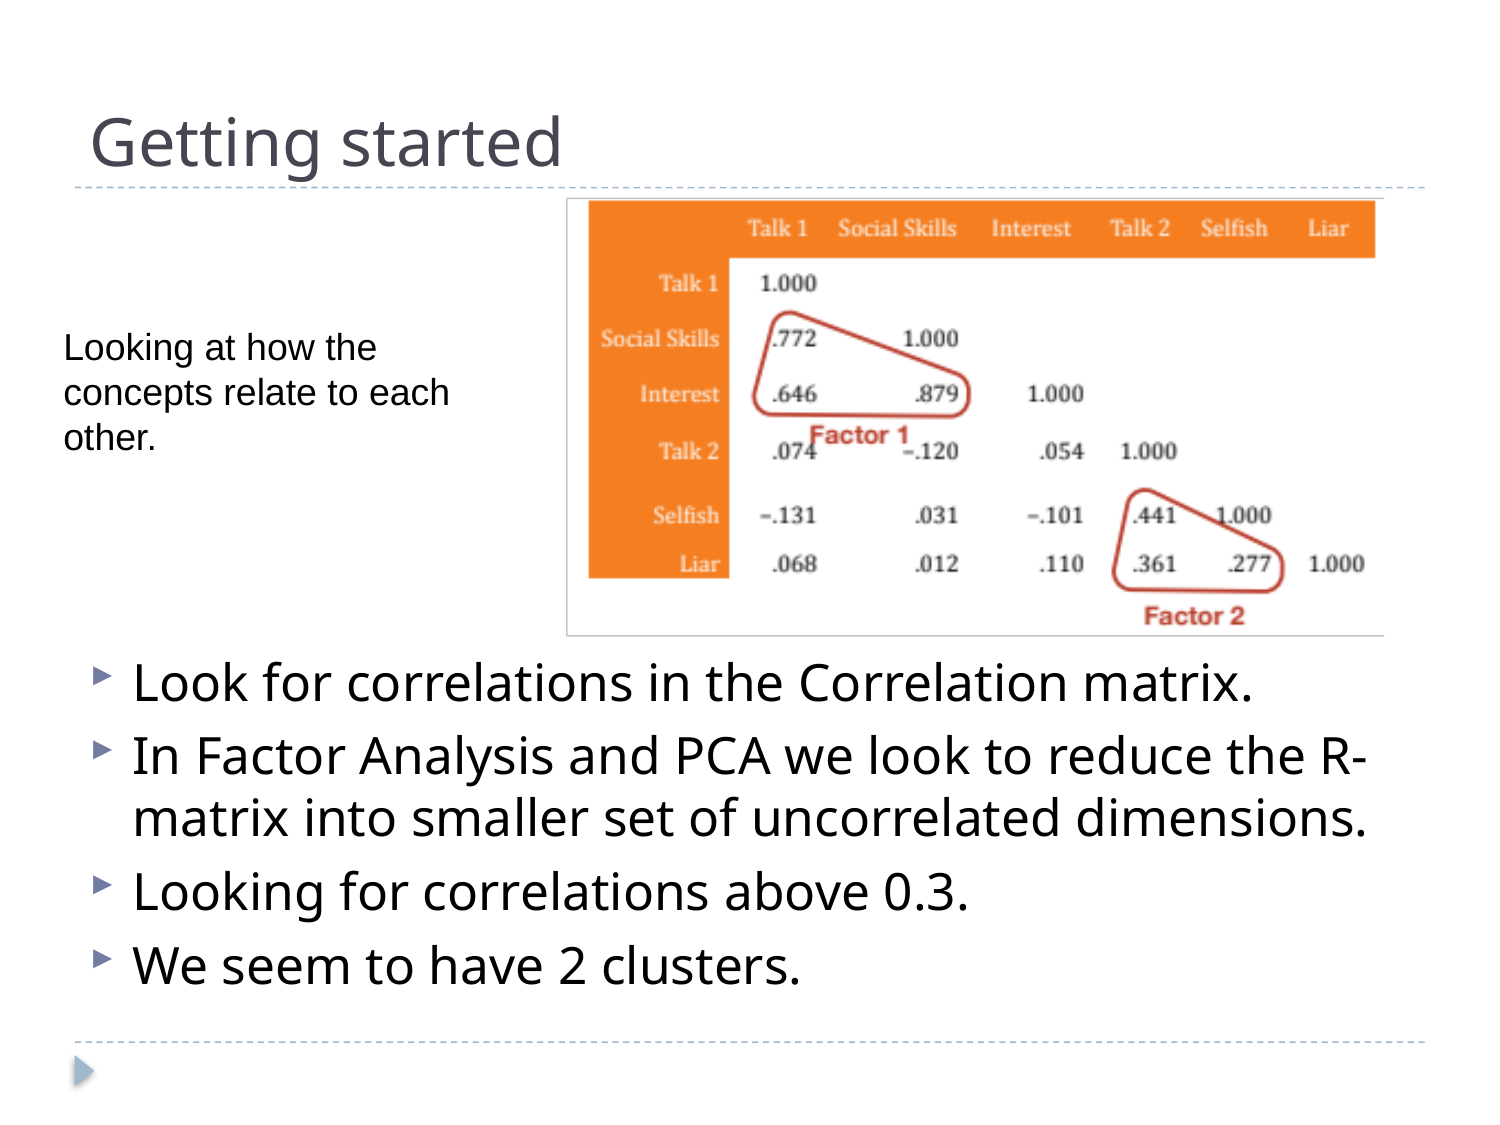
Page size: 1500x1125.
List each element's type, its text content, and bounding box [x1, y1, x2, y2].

text_box Looking at how the concepts relate to each other. [48, 315, 507, 465]
list Look for correlations in the Correlation matrix. In Factor Analysis and PCA we look to reduce the R-matrix into smaller set of uncorrelated dimensions. Looking for correlations above 0.3. We seem to have 2 clusters. [75, 200, 1425, 1010]
title Getting started [75, 24, 1425, 188]
text_box [218, 740, 1401, 1003]
picture [559, 188, 1385, 639]
